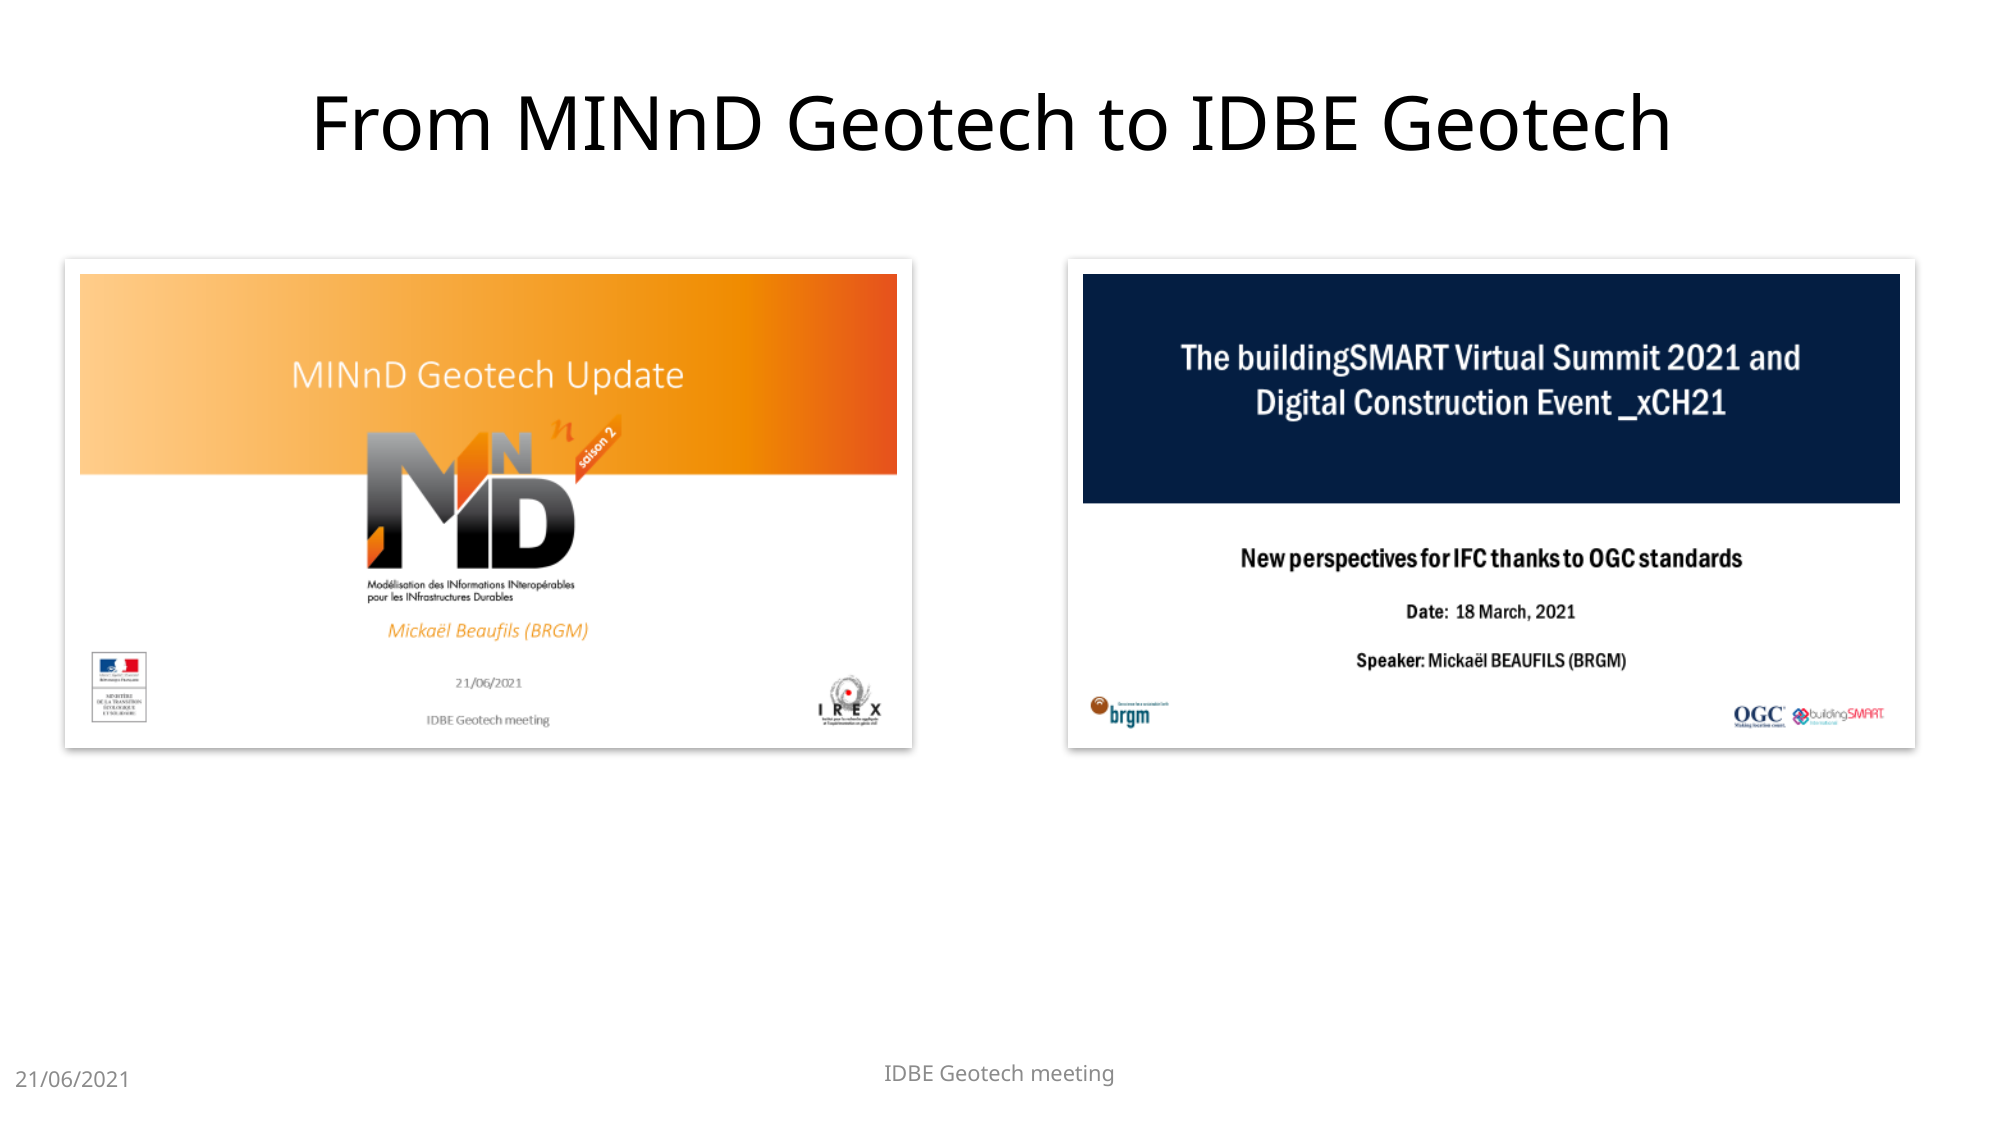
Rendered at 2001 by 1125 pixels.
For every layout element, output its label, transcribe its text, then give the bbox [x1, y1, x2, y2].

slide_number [0, 1055, 288, 1103]
footer IDBE Geotech meeting [683, 1042, 1317, 1103]
picture [79, 273, 898, 734]
title From MINnD Geotech to IDBE Geotech [86, 47, 1899, 194]
picture [1082, 273, 1901, 734]
